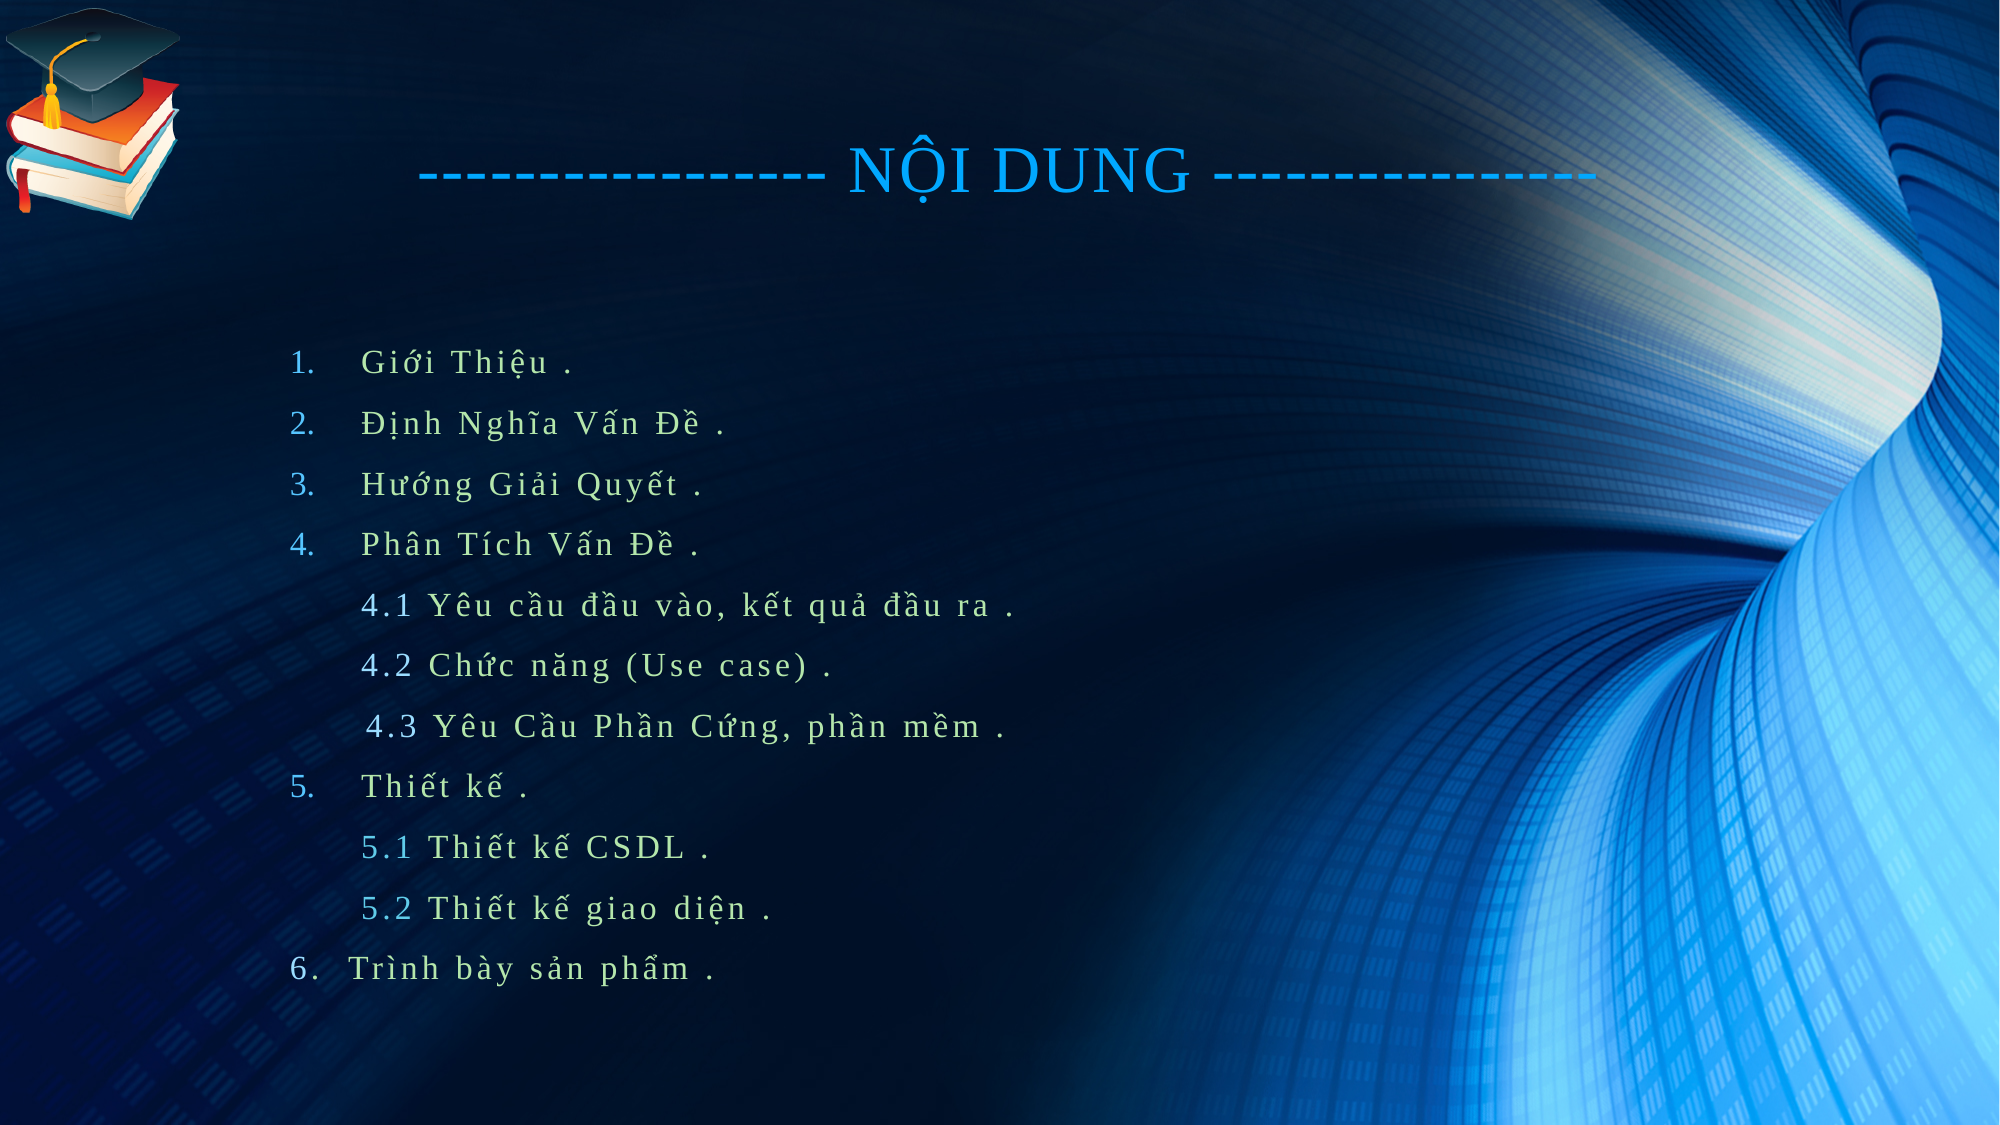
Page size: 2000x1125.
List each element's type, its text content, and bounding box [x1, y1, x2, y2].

subtitle Giới Thiệu . Định Nghĩa Vấn Đề . Hướng Giải Quyết . Phân Tích Vấn Đề . 4.1 Yêu cầu đầu vào, kết quả đầu ra . 4.2 Chức năng (Use case) . 4.3 Yêu Cầu Phần Cứng, phần mềm . Thiết kế . 5.1 Thiết kế CSDL . 5.2 Thiết kế giao diện . 6. Trình bày sản phẩm . [274, 312, 1625, 1000]
title ----------------- NỘI DUNG ---------------- [224, 99, 1813, 213]
picture [0, 0, 2000, 1125]
